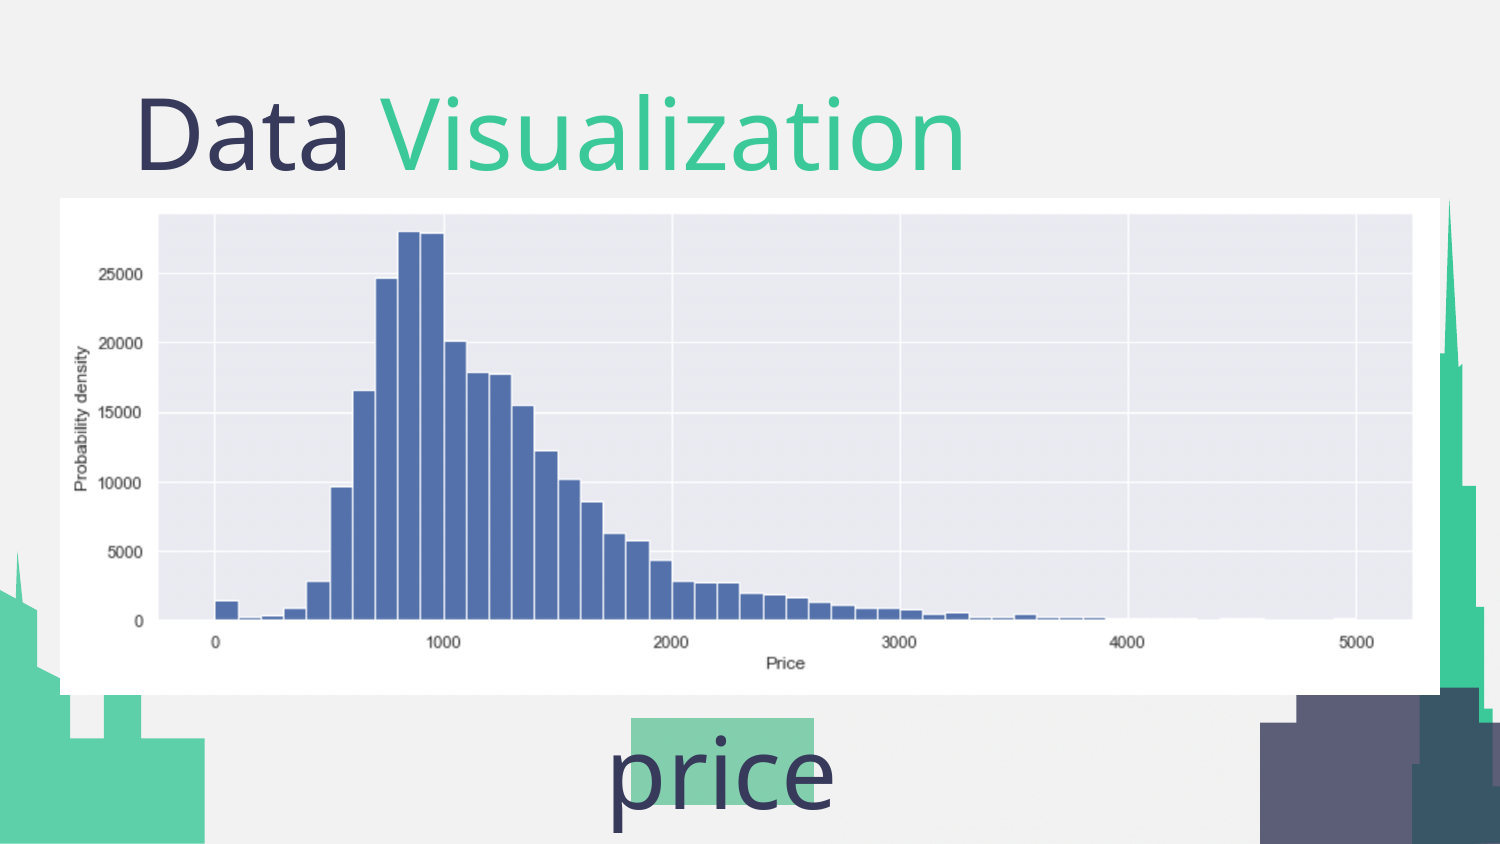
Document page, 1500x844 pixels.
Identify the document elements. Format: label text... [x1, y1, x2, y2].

picture [60, 198, 1500, 844]
text_box Data Visualization [118, 63, 1385, 195]
text_box [1444, 198, 1476, 510]
text_box price [590, 704, 809, 837]
